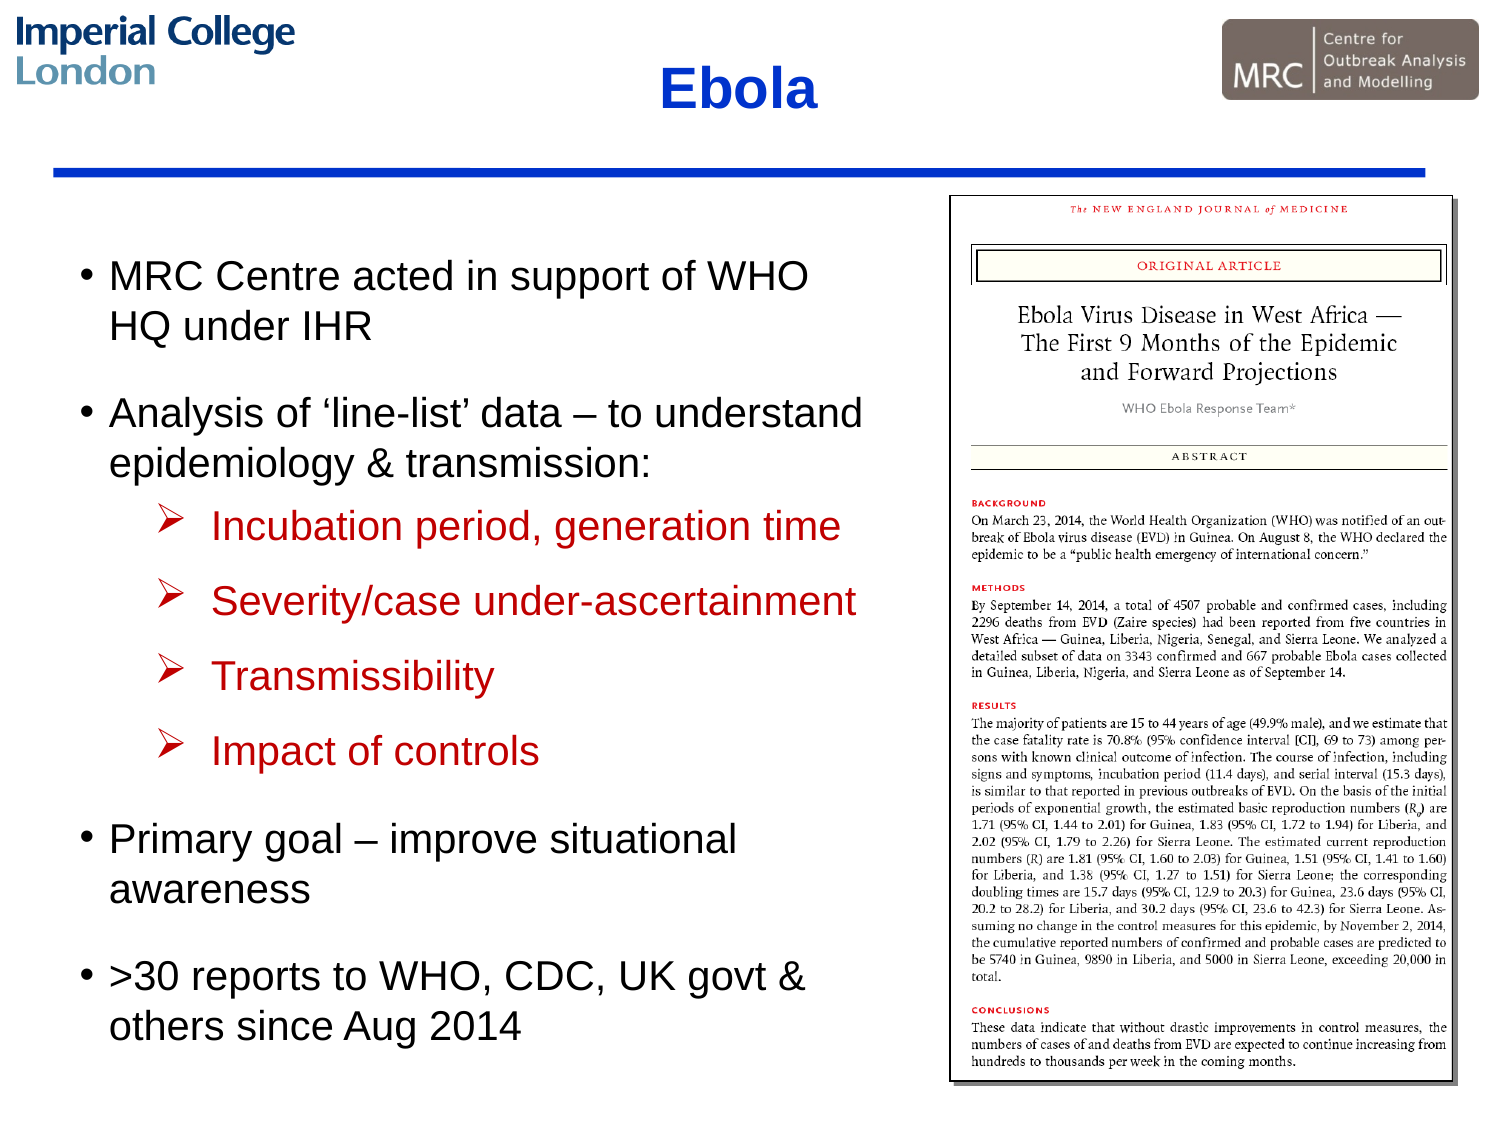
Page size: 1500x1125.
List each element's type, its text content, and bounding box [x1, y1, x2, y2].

picture [950, 196, 1452, 1081]
picture [17, 15, 295, 85]
text_box MRC Centre acted in support of WHO HQ under IHR Analysis of ‘line-list’ data – to understand epidemiology & transmission: Incubation period, generation time Severity/case under-ascertainment Transmissibility Impact of controls Primary goal – improve situational awareness >30 reports to WHO, CDC, UK govt & others since Aug 2014 [64, 241, 892, 1057]
picture [1222, 19, 1479, 100]
text_box Ebola [151, 42, 1327, 128]
